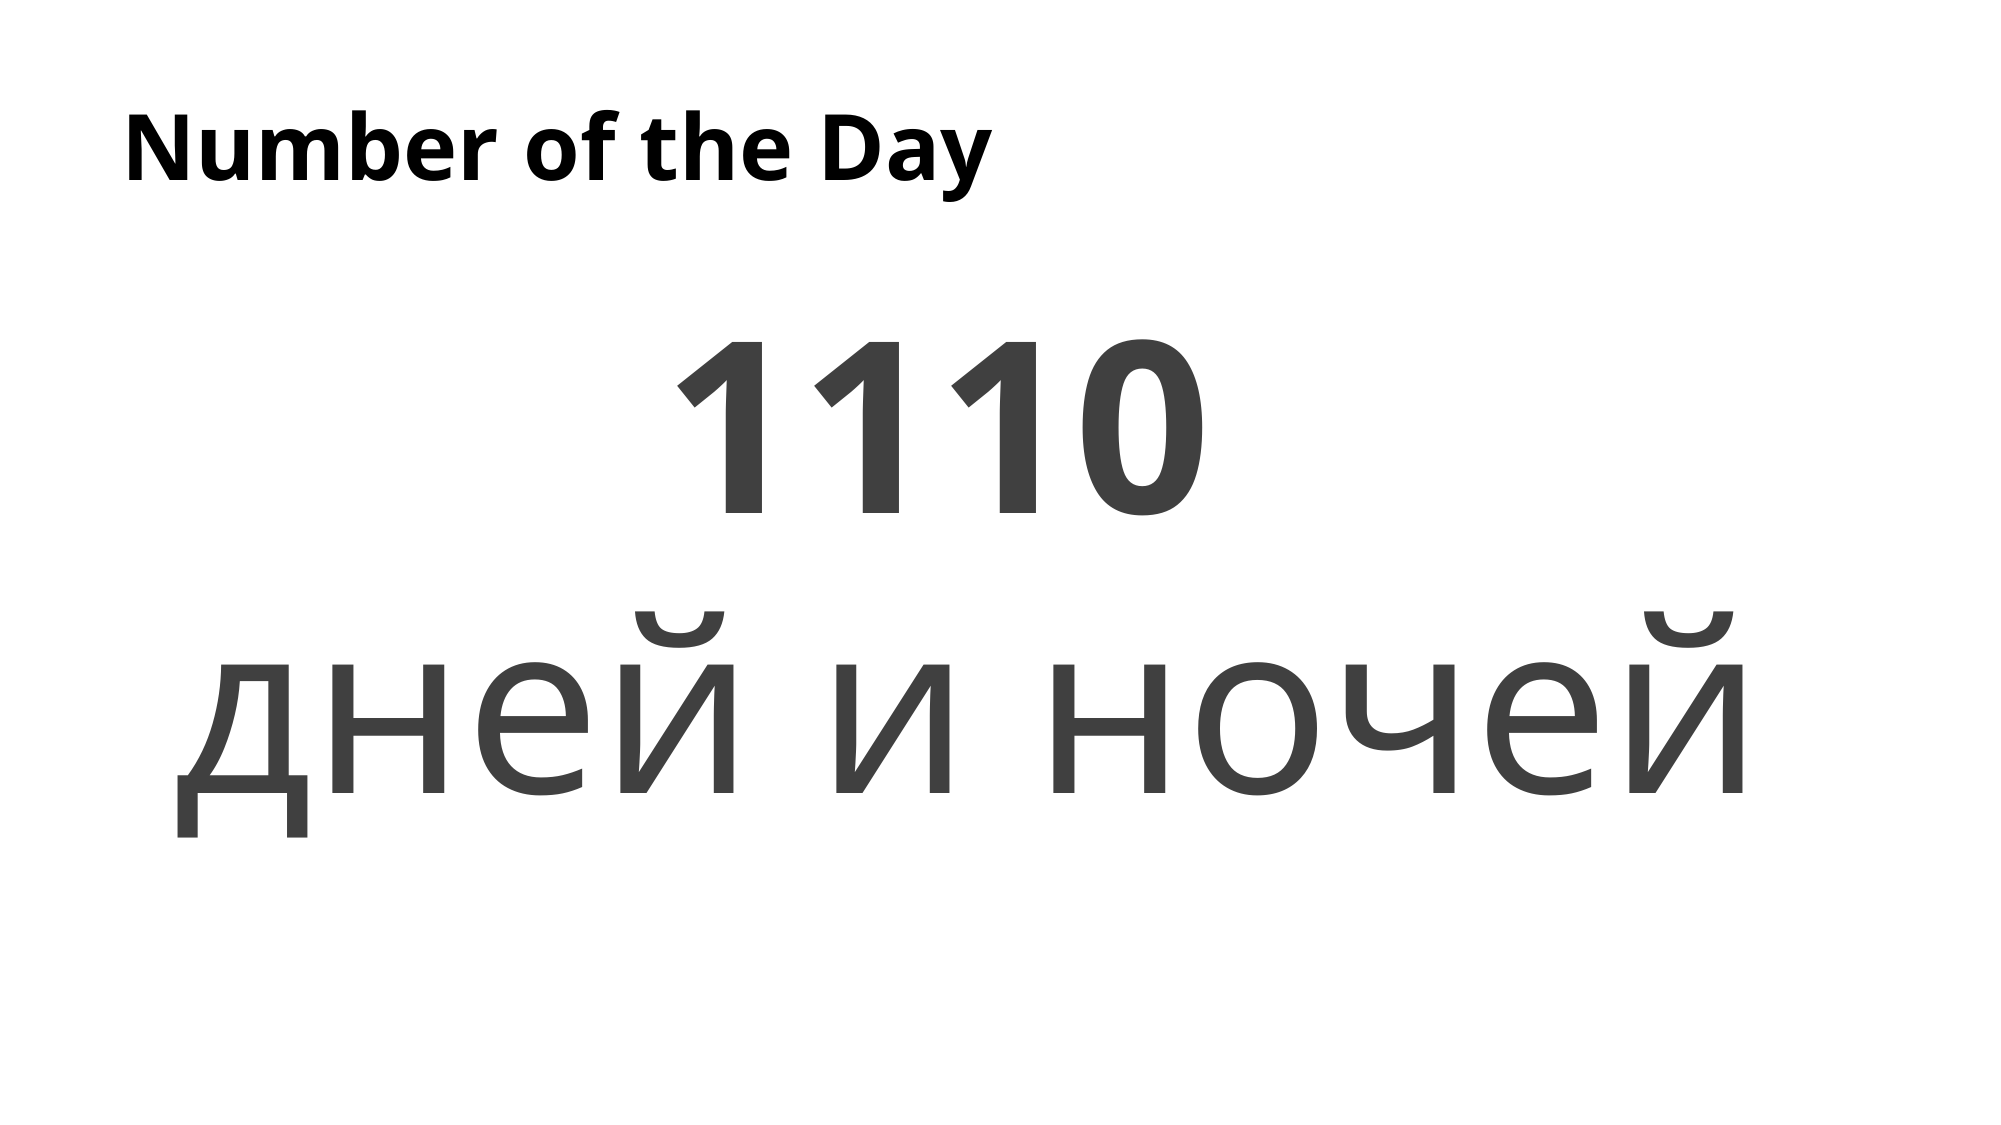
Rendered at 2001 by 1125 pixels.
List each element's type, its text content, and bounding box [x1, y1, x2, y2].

list 1110 дней и ночей [106, 299, 1832, 1014]
title Number of the Day [106, 42, 1832, 260]
